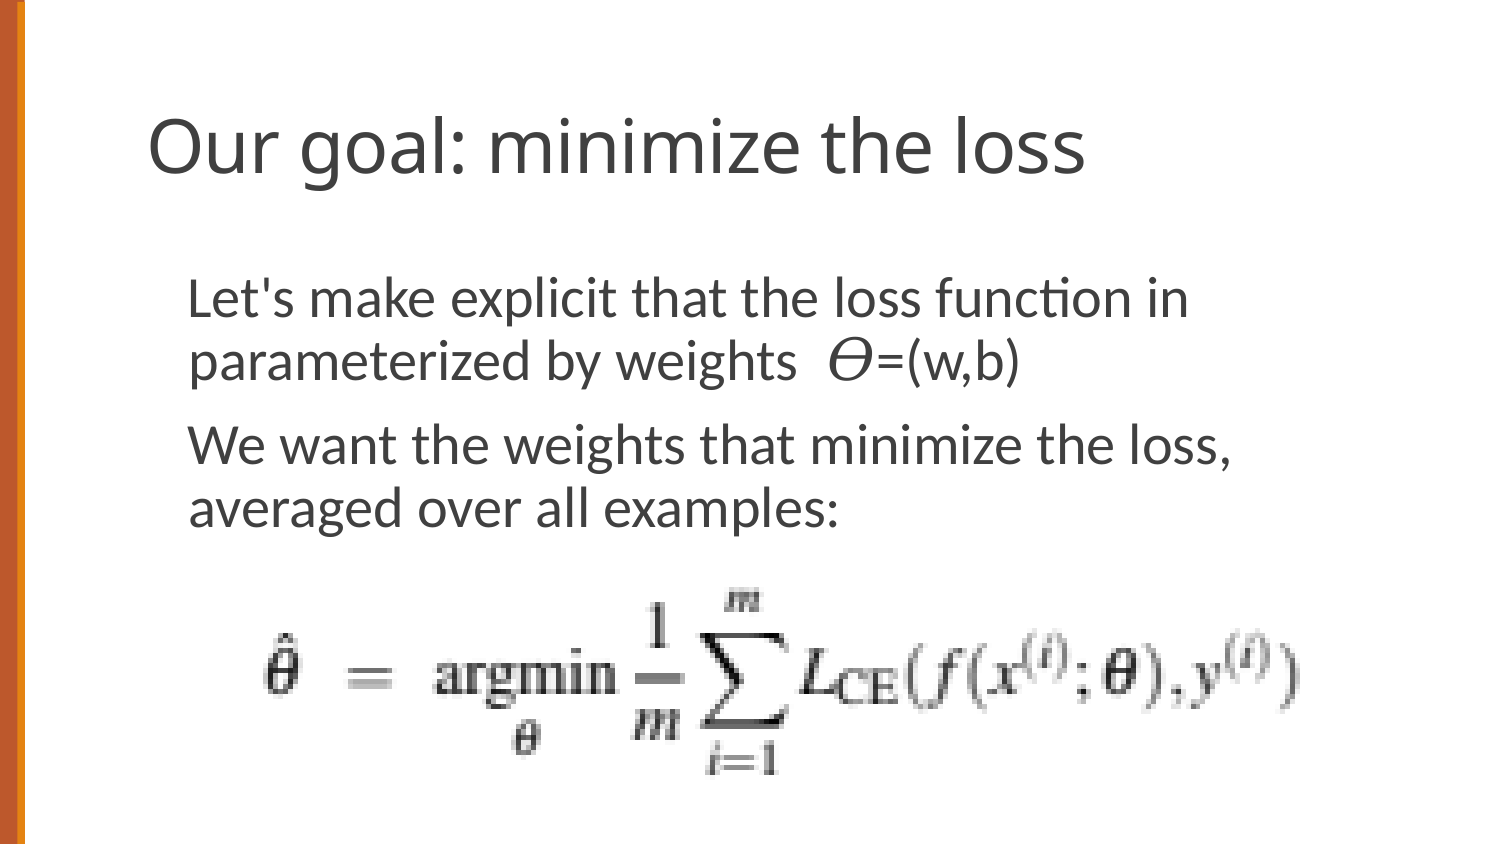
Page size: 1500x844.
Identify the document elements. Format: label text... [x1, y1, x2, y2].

list Let's make explicit that the loss function in parameterized by weights 𝛳=(w,b) We want the weights that minimize the loss, averaged over all examples: [187, 259, 1425, 844]
title Our goal: minimize the loss [131, 46, 1369, 197]
picture [249, 571, 1306, 781]
